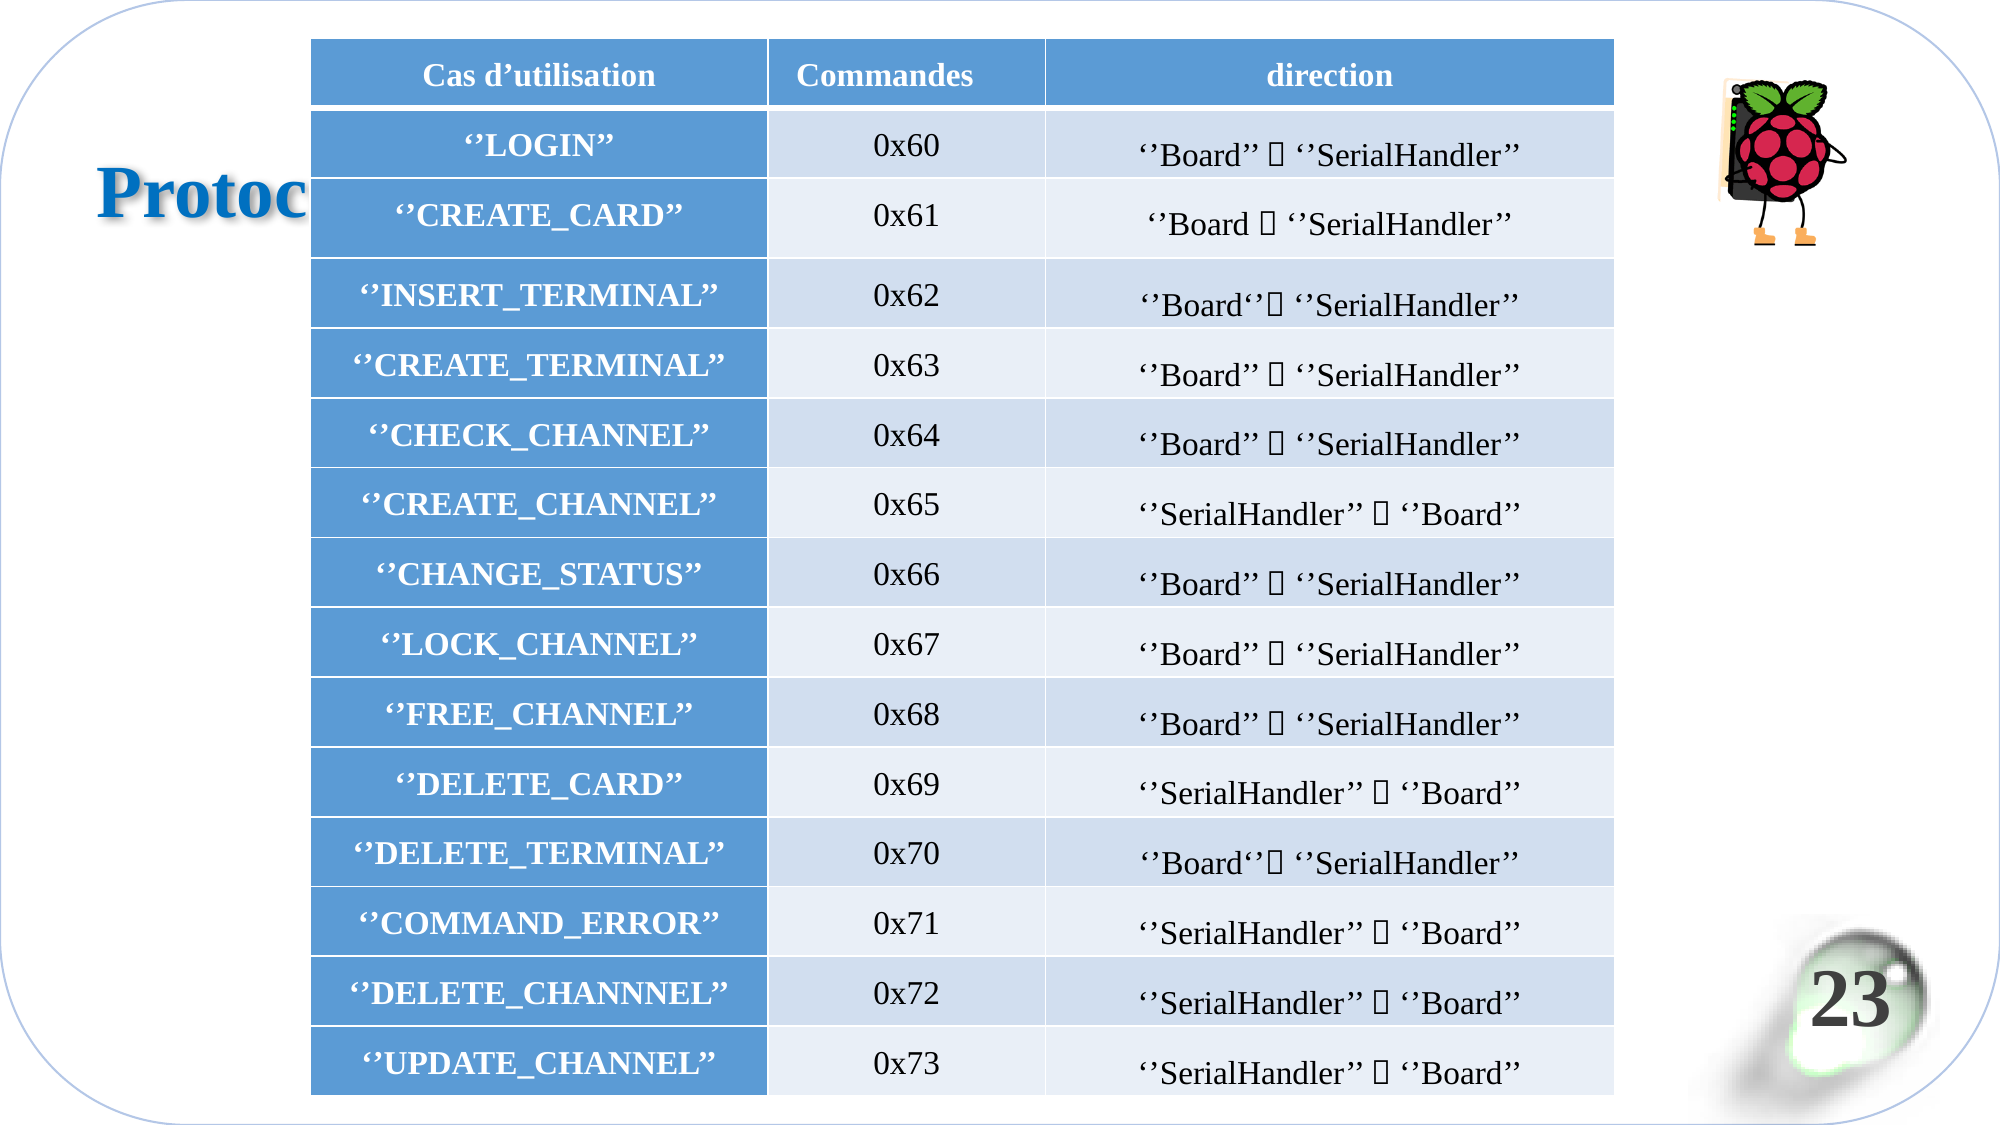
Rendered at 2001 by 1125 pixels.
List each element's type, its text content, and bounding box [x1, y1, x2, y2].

table_cell ‘’SerialHandler’’  ‘’Board’’ [1046, 1027, 1614, 1095]
table_header direction [1046, 39, 1614, 105]
table_cell ‘’CHANGE_STATUS’’ [311, 538, 767, 606]
table_cell 0x70 [769, 818, 1045, 886]
table_cell ‘’Board’’  ‘’SerialHandler’’ [1046, 538, 1614, 606]
text_box Travail Réalisé [238, 14, 1884, 165]
table_cell ‘’FREE_CHANNEL’’ [311, 678, 767, 746]
table_cell ‘’SerialHandler’’  ‘’Board’’ [1046, 468, 1614, 537]
table_cell ‘’Board’’  ‘’SerialHandler’’ [1046, 678, 1614, 746]
table_cell 0x60 [769, 111, 1045, 177]
table_cell 0x63 [769, 329, 1045, 397]
table_cell ‘’Board’’  ‘’SerialHandler’’ [1046, 111, 1614, 177]
table_cell 0x71 [769, 887, 1045, 955]
table_cell ‘’INSERT_TERMINAL’’ [311, 259, 767, 327]
table_cell ‘’Board’’  ‘’SerialHandler’’ [1046, 329, 1614, 397]
table_cell ‘’CREATE_CHANNEL’’ [311, 468, 767, 537]
table_cell 0x61 [769, 179, 1045, 257]
table_cell 0x64 [769, 399, 1045, 467]
table_cell ‘’SerialHandler’’  ‘’Board’’ [1046, 887, 1614, 955]
table_cell ‘’DELETE_CARD’’ [311, 748, 767, 816]
table_cell 0x68 [769, 678, 1045, 746]
table_cell ‘’CREATE_TERMINAL’’ [311, 329, 767, 397]
table_cell 0x69 [769, 748, 1045, 816]
table_header Cas d’utilisation [311, 39, 767, 105]
table_cell ‘’LOCK_CHANNEL’’ [311, 608, 767, 676]
table_cell ‘’SerialHandler’’  ‘’Board’’ [1046, 748, 1614, 816]
table_cell ‘’SerialHandler’’  ‘’Board’’ [1046, 957, 1614, 1025]
table_cell ‘’LOGIN’’ [311, 111, 767, 177]
table_cell ‘’Board‘’ ‘’SerialHandler’’ [1046, 259, 1614, 327]
table_cell 0x62 [769, 259, 1045, 327]
text_box Protocoles de communication [33, 131, 309, 243]
table_cell ‘’Board  ‘’SerialHandler’’ [1046, 179, 1614, 257]
table_cell ‘’Board’’  ‘’SerialHandler’’ [1046, 608, 1614, 676]
table_cell 0x72 [769, 957, 1045, 1025]
table_cell ‘’Board‘’ ‘’SerialHandler’’ [1046, 818, 1614, 886]
picture [1688, 914, 1940, 1125]
table_cell ‘’DELETE_TERMINAL’’ [311, 818, 767, 886]
table_cell ‘’COMMAND_ERROR’’ [311, 887, 767, 955]
text_box [0, 0, 2000, 1125]
table_cell 0x67 [769, 608, 1045, 676]
table_cell 0x66 [769, 538, 1045, 606]
table_header Commandes [769, 39, 1045, 105]
table_cell 0x73 [769, 1027, 1045, 1095]
table_cell ‘’DELETE_CHANNNEL’’ [311, 957, 767, 1025]
table_cell ‘’CREATE_CARD’’ [311, 179, 767, 257]
table_cell ‘’UPDATE_CHANNEL’’ [311, 1027, 767, 1095]
picture [1667, 31, 1867, 248]
table_cell ‘’Board’’  ‘’SerialHandler’’ [1046, 399, 1614, 467]
table_cell 0x65 [769, 468, 1045, 537]
table_cell ‘’CHECK_CHANNEL’’ [311, 399, 767, 467]
